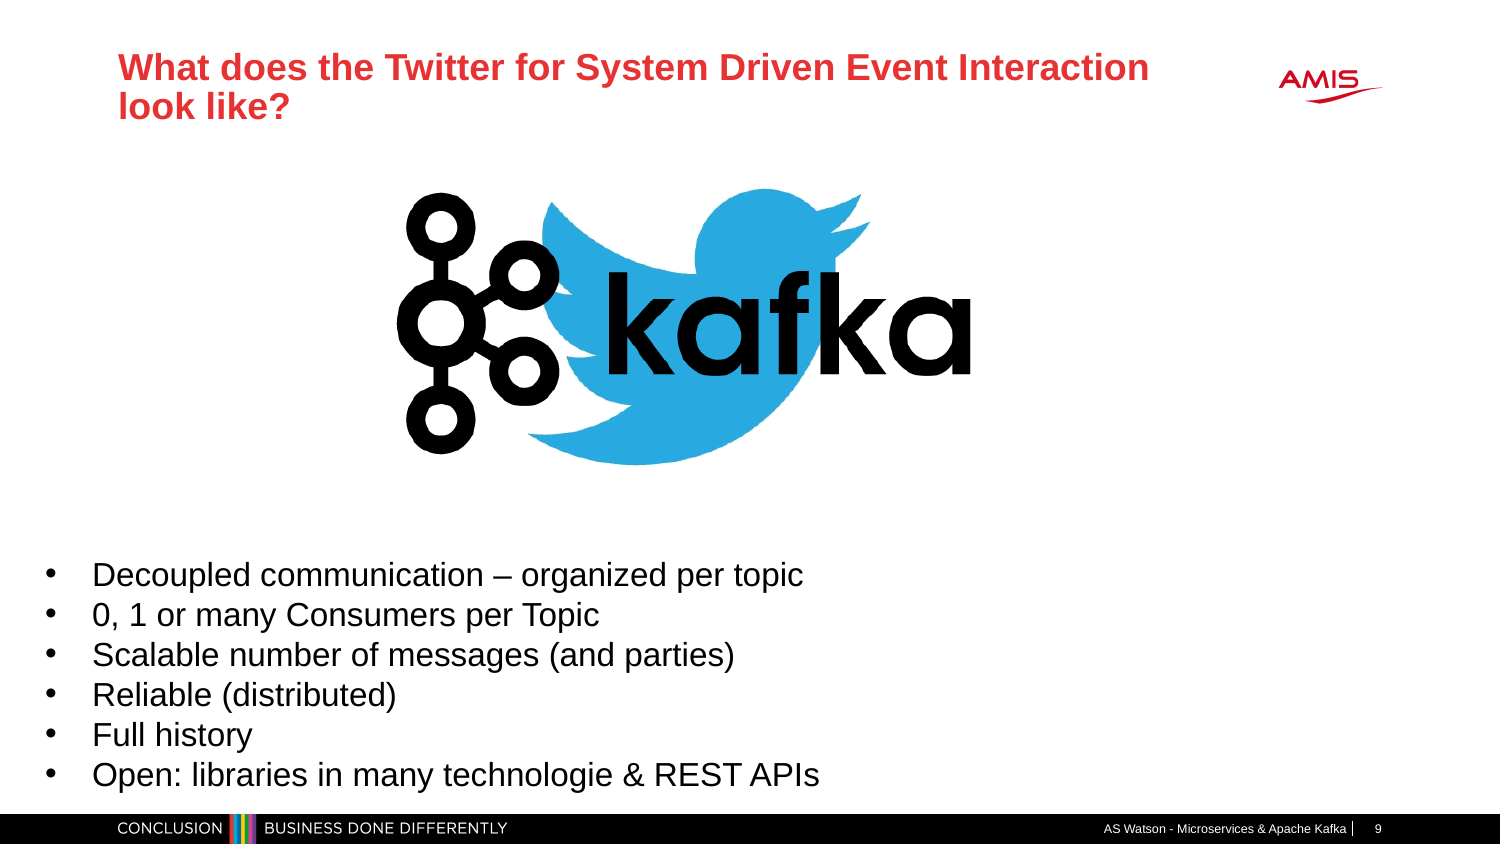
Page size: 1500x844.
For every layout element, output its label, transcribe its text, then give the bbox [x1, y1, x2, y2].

picture [1205, 58, 1388, 106]
title What does the Twitter for System Driven Event Interaction look like? [118, 47, 1205, 130]
picture [239, 814, 1500, 844]
picture [0, 814, 236, 844]
slide_number 9 [1358, 820, 1382, 839]
text_box Decoupled communication – organized per topic 0, 1 or many Consumers per Topic Scalable number of messages (and parties) Reliable (distributed) Full history Open: libraries in many technologie & REST APIs [45, 553, 822, 793]
footer AS Watson - Microservices & Apache Kafka [814, 820, 1347, 839]
picture [354, 150, 1012, 496]
